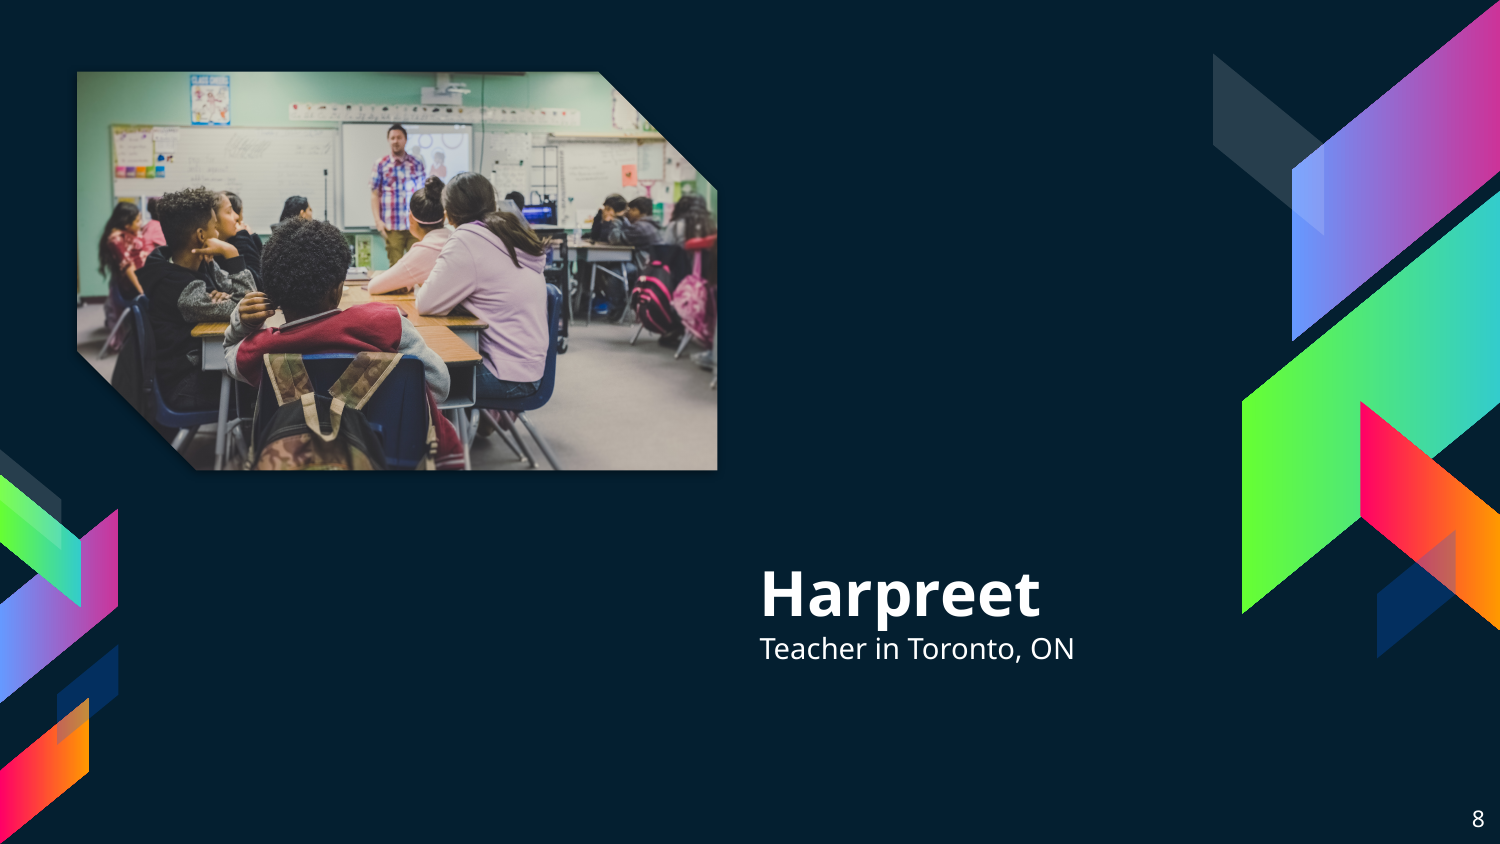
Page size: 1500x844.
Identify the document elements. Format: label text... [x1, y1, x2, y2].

title Harpreet [744, 360, 1213, 615]
picture [76, 71, 718, 471]
slide_number 8 [1403, 789, 1500, 844]
list Teacher in Toronto, ON [744, 615, 1213, 844]
